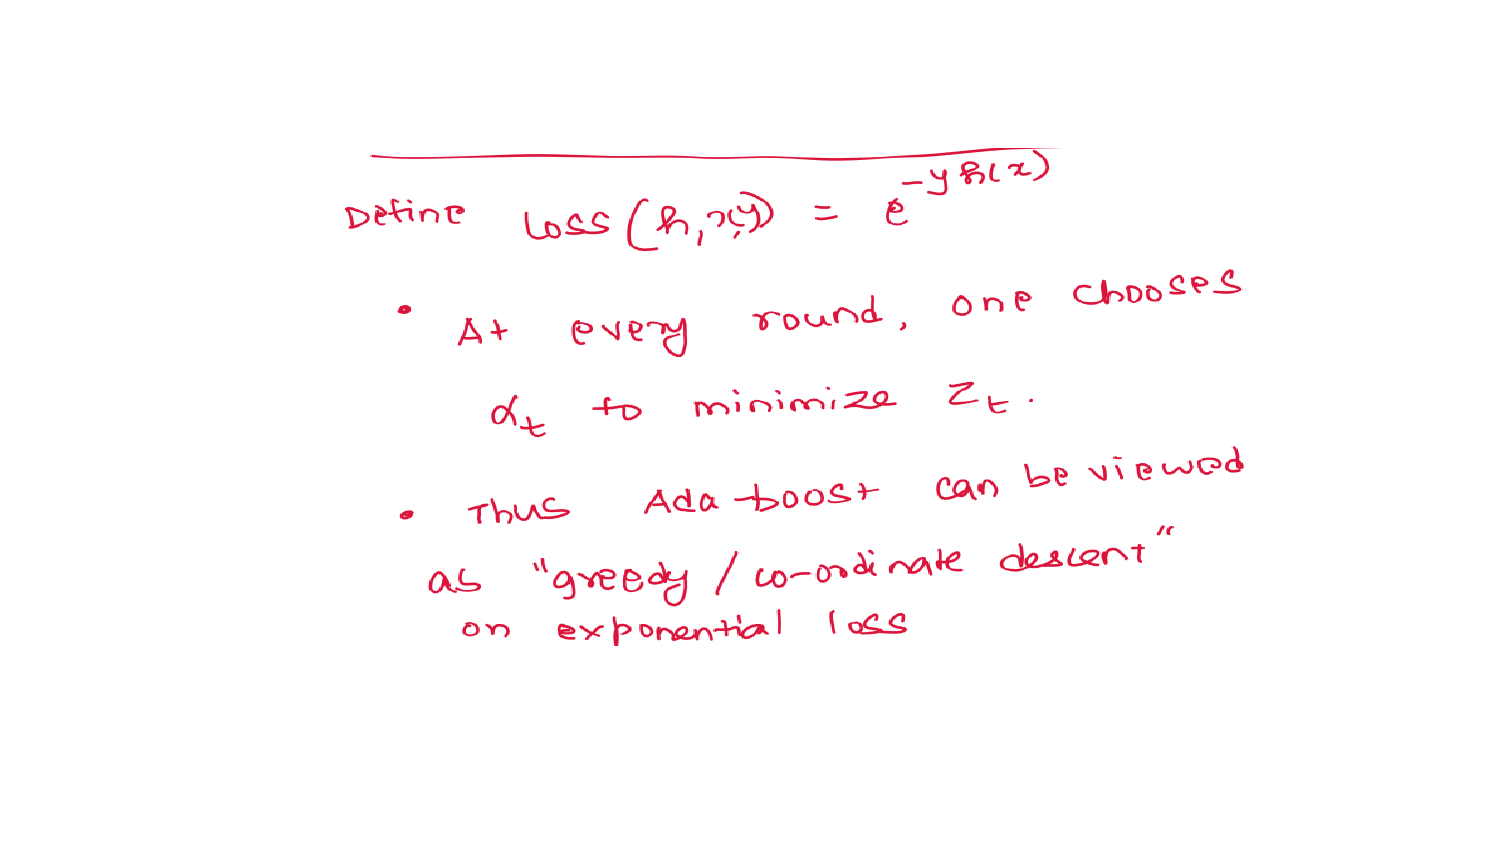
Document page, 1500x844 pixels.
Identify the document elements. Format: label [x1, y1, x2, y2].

picture [317, 148, 1292, 646]
